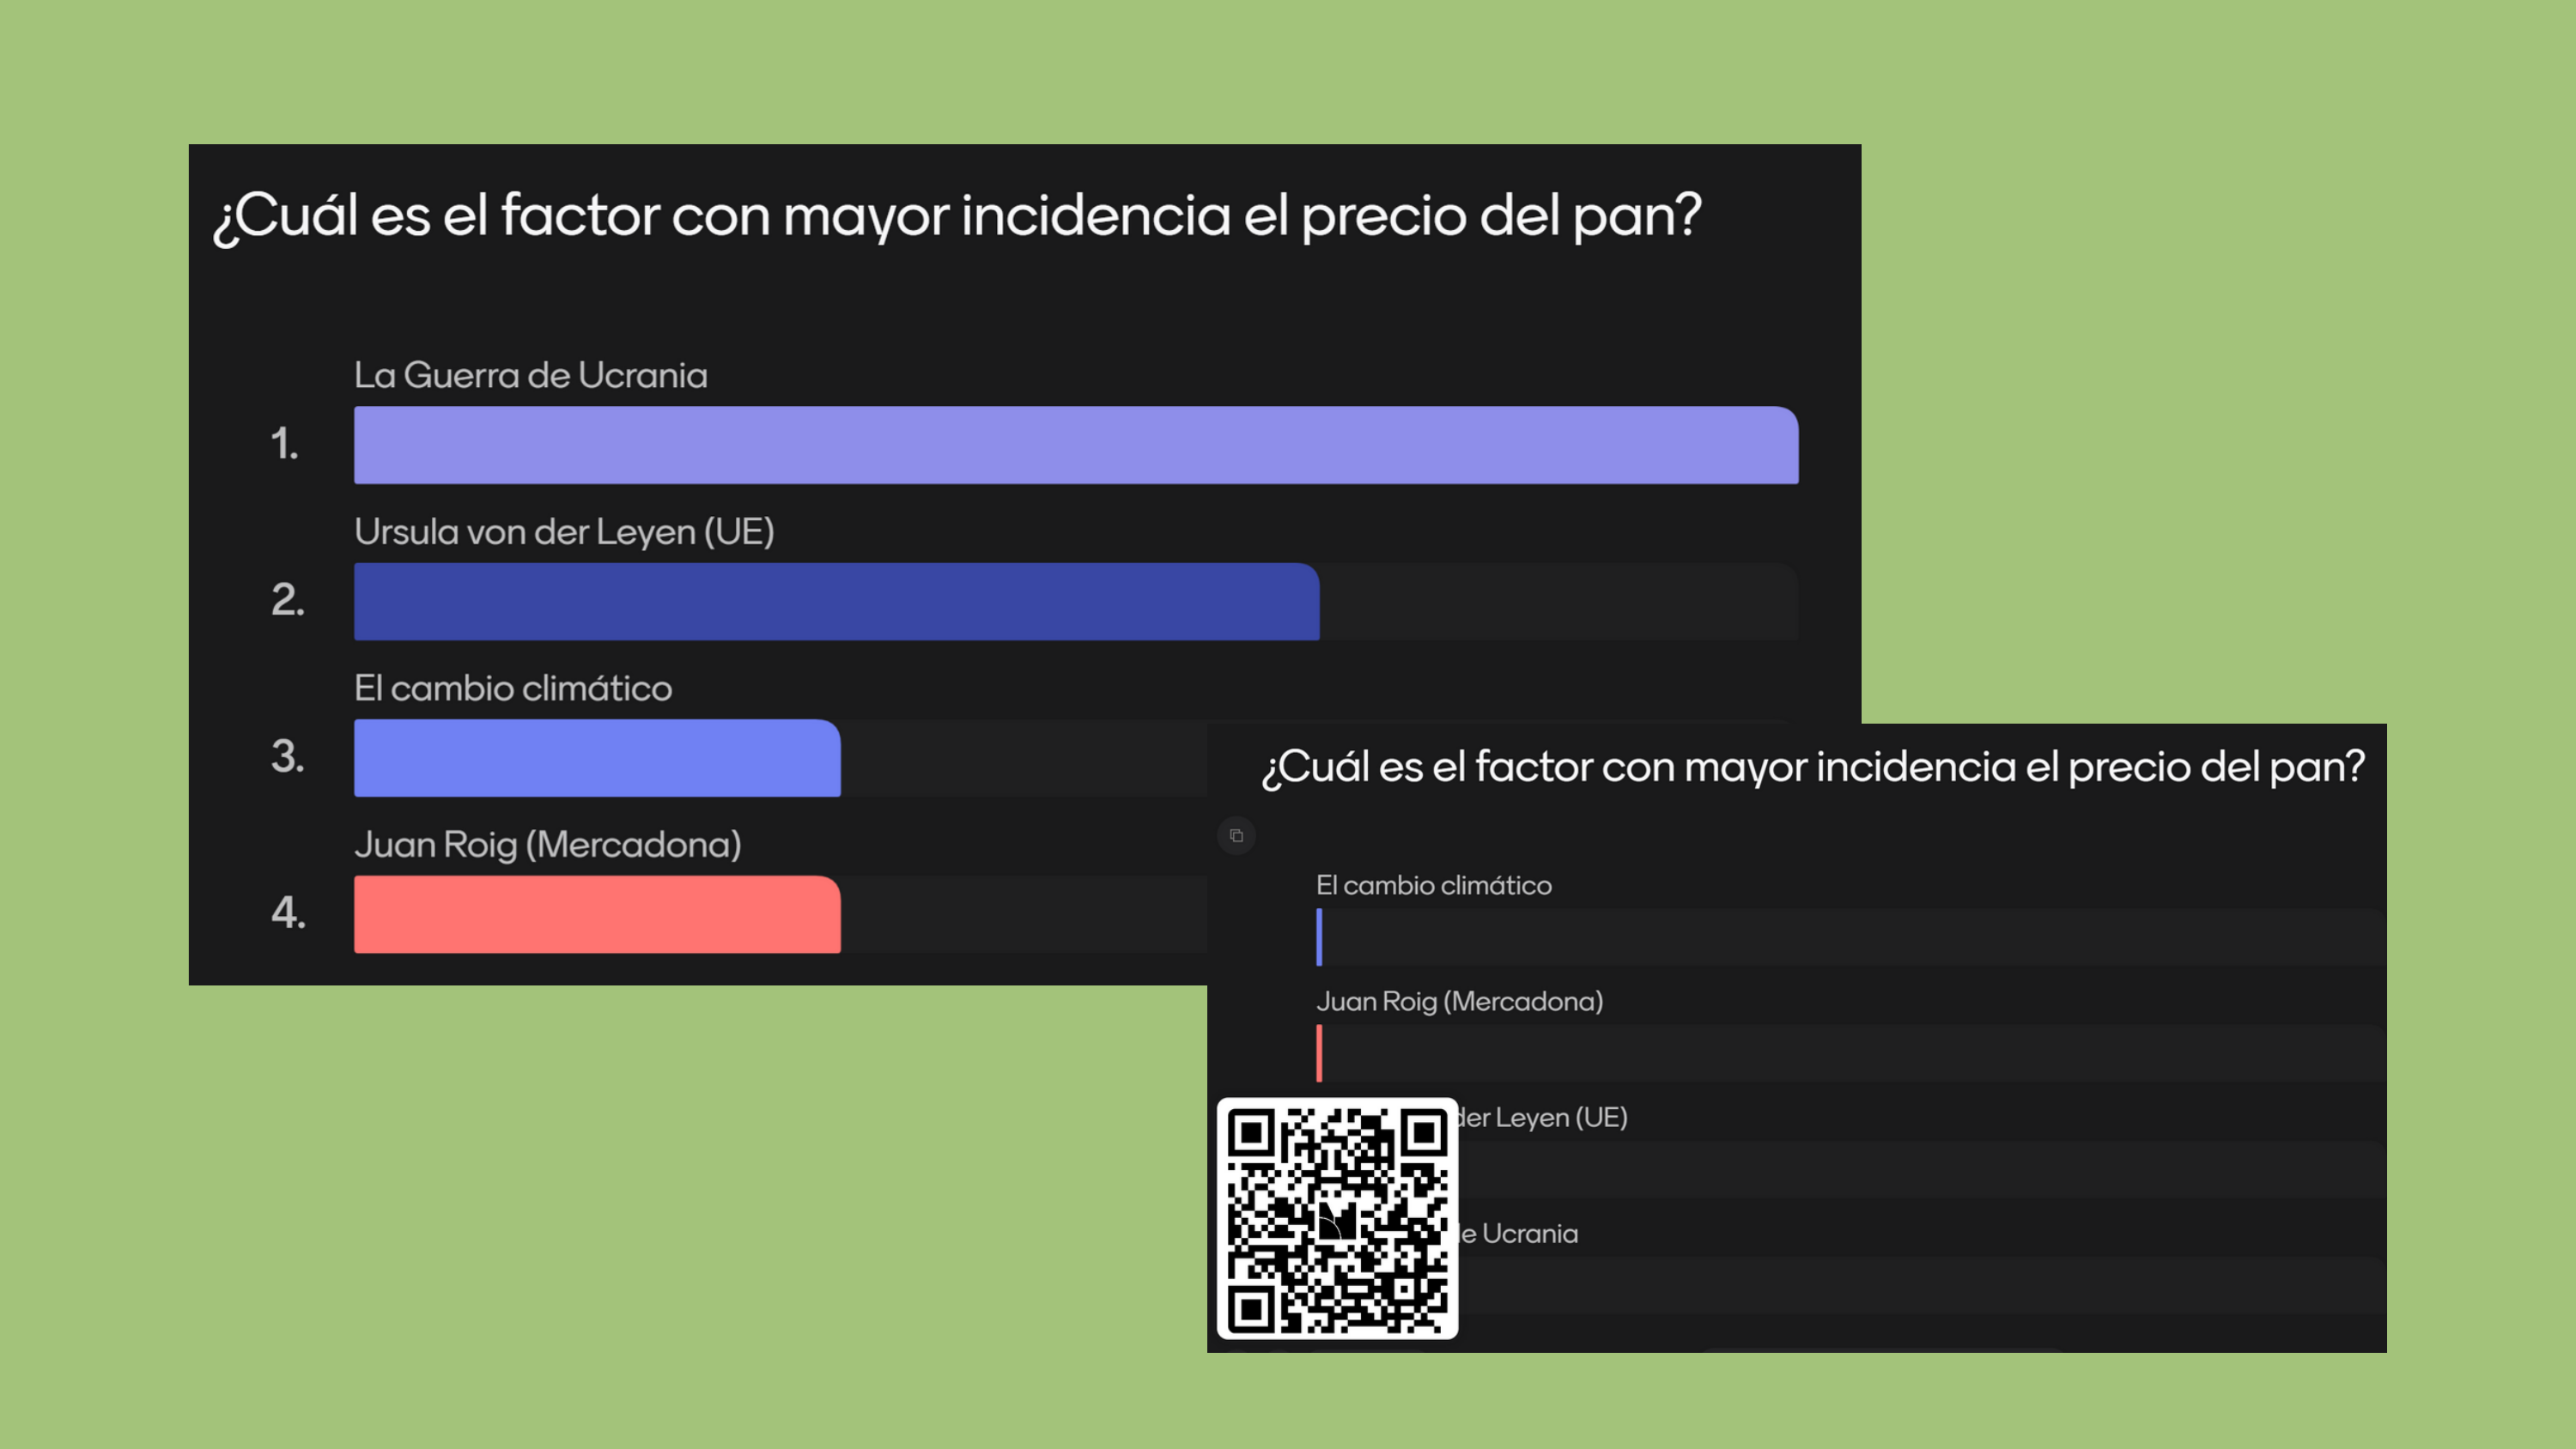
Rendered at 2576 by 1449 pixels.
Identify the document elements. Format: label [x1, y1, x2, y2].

text_box [188, 144, 1862, 985]
text_box [1207, 724, 2387, 1353]
